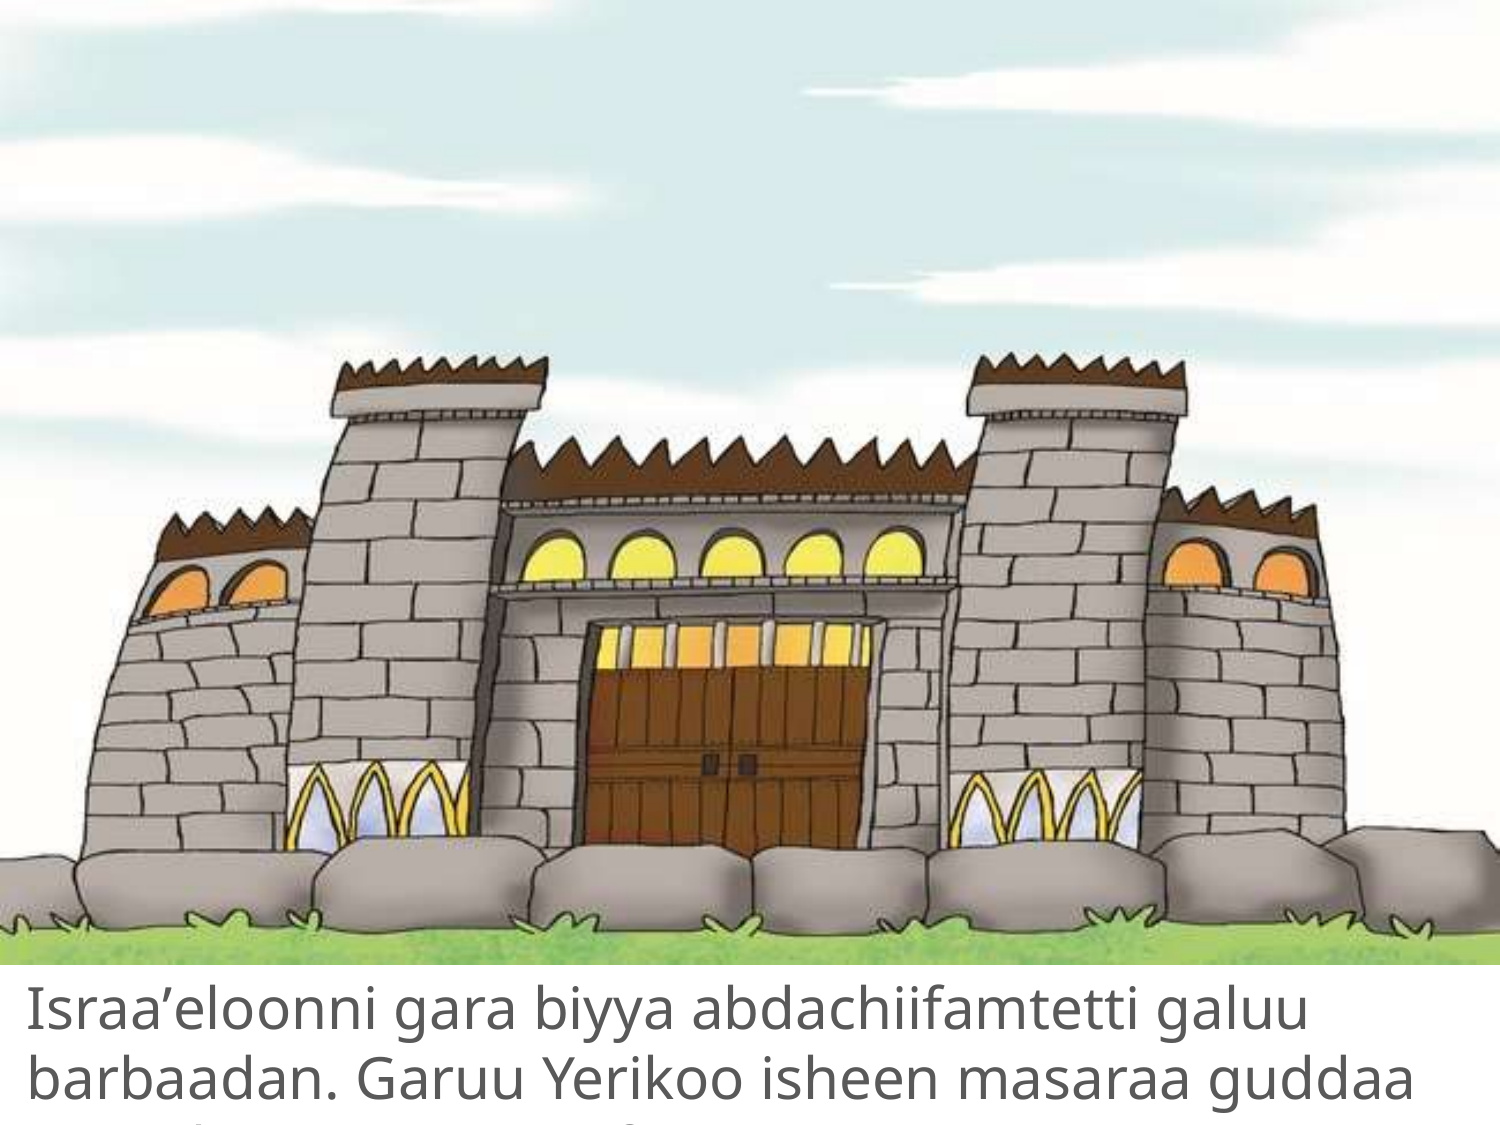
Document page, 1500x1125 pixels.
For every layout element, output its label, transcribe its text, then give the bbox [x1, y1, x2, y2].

text_box Israaʼeloonni gara biyya abdachiifamtetti galuu barbaadan. Garuu Yerikoo isheen masaraa guddaa turte, karaa isaanii cufte. [11, 973, 1483, 1125]
picture [0, 0, 1500, 965]
